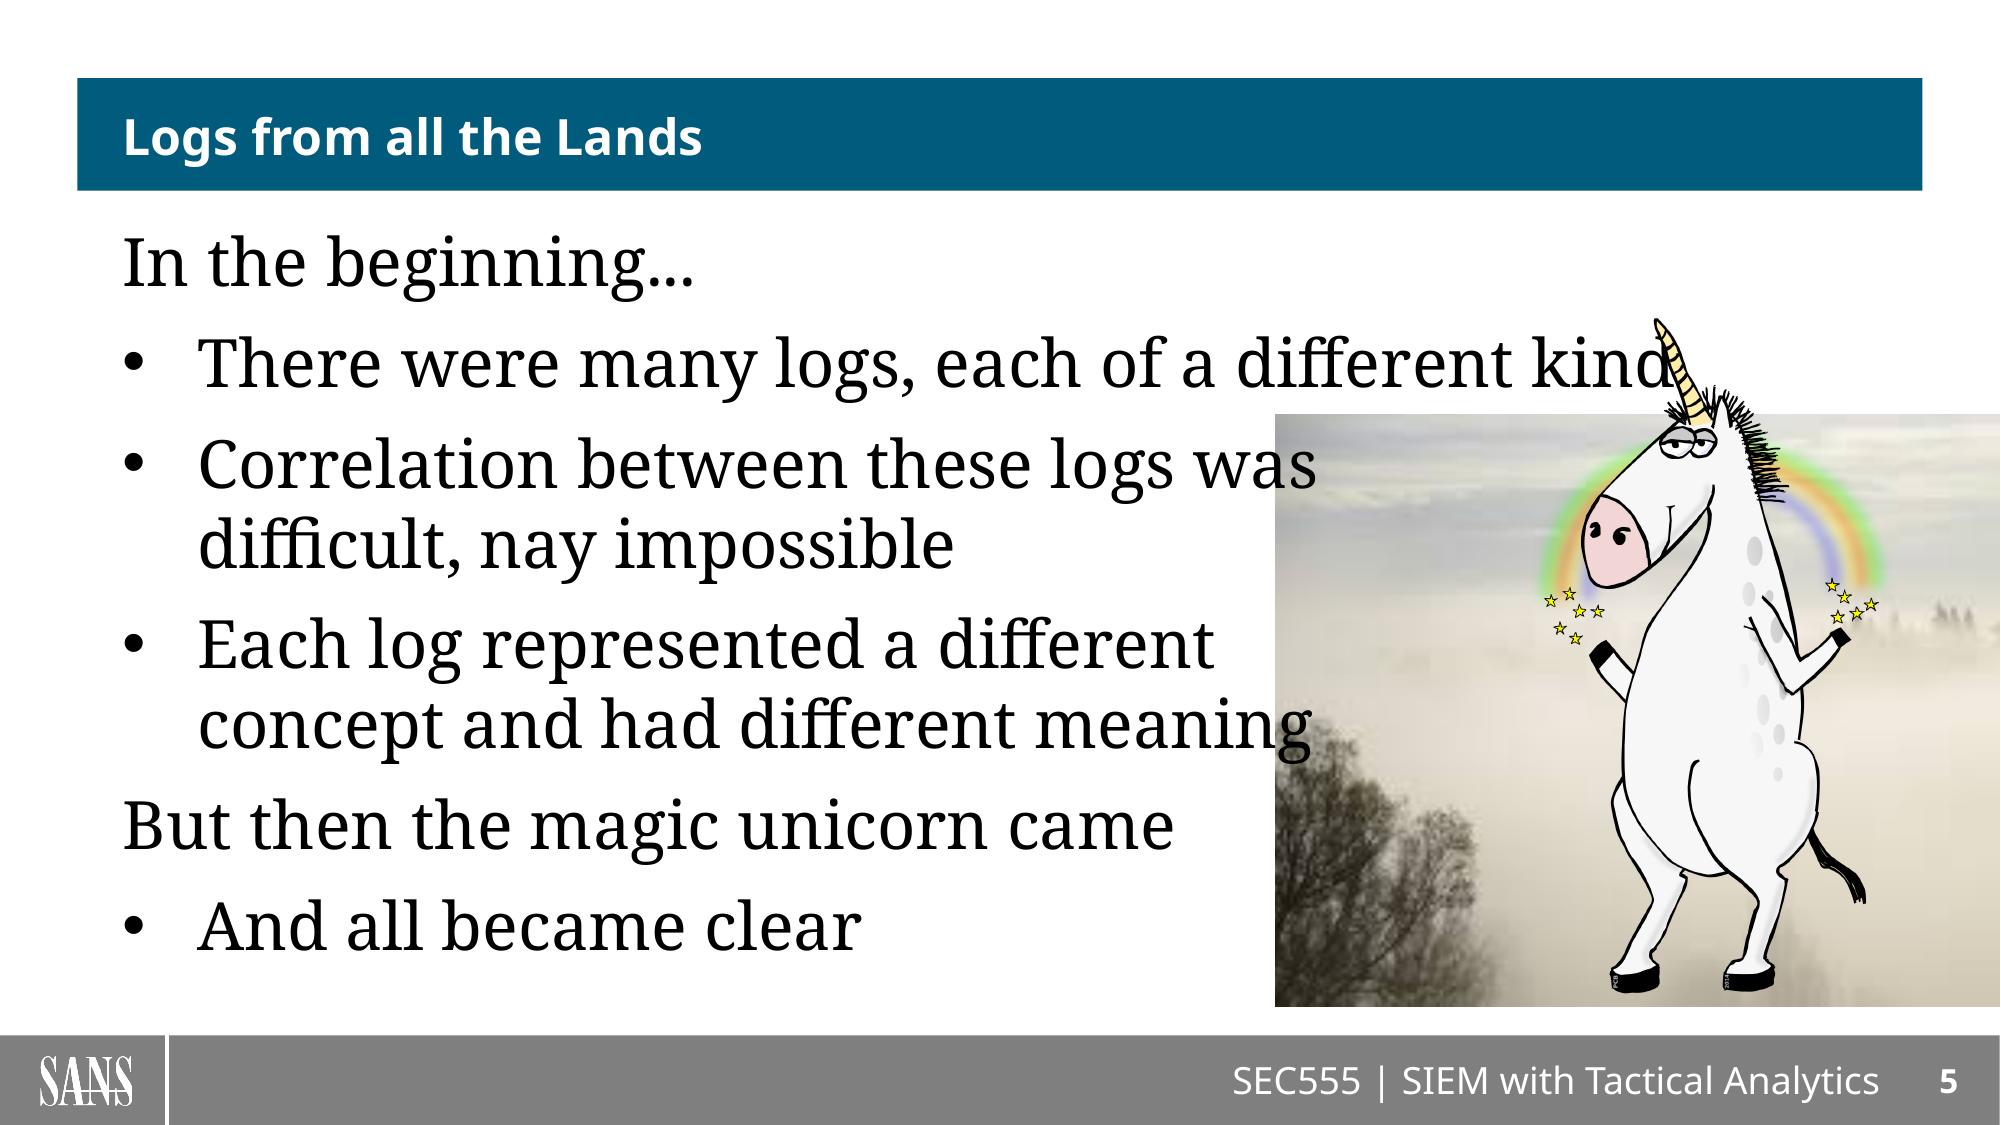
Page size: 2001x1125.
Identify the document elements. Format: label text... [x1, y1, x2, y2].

list In the beginning... There were many logs, each of a different kind Correlation between these logs was difficult, nay impossible Each log represented a different concept and had different meaning But then the magic unicorn came And all became clear [107, 212, 1893, 1013]
picture [1274, 290, 2000, 1041]
title Logs from all the Lands [107, 78, 1893, 191]
